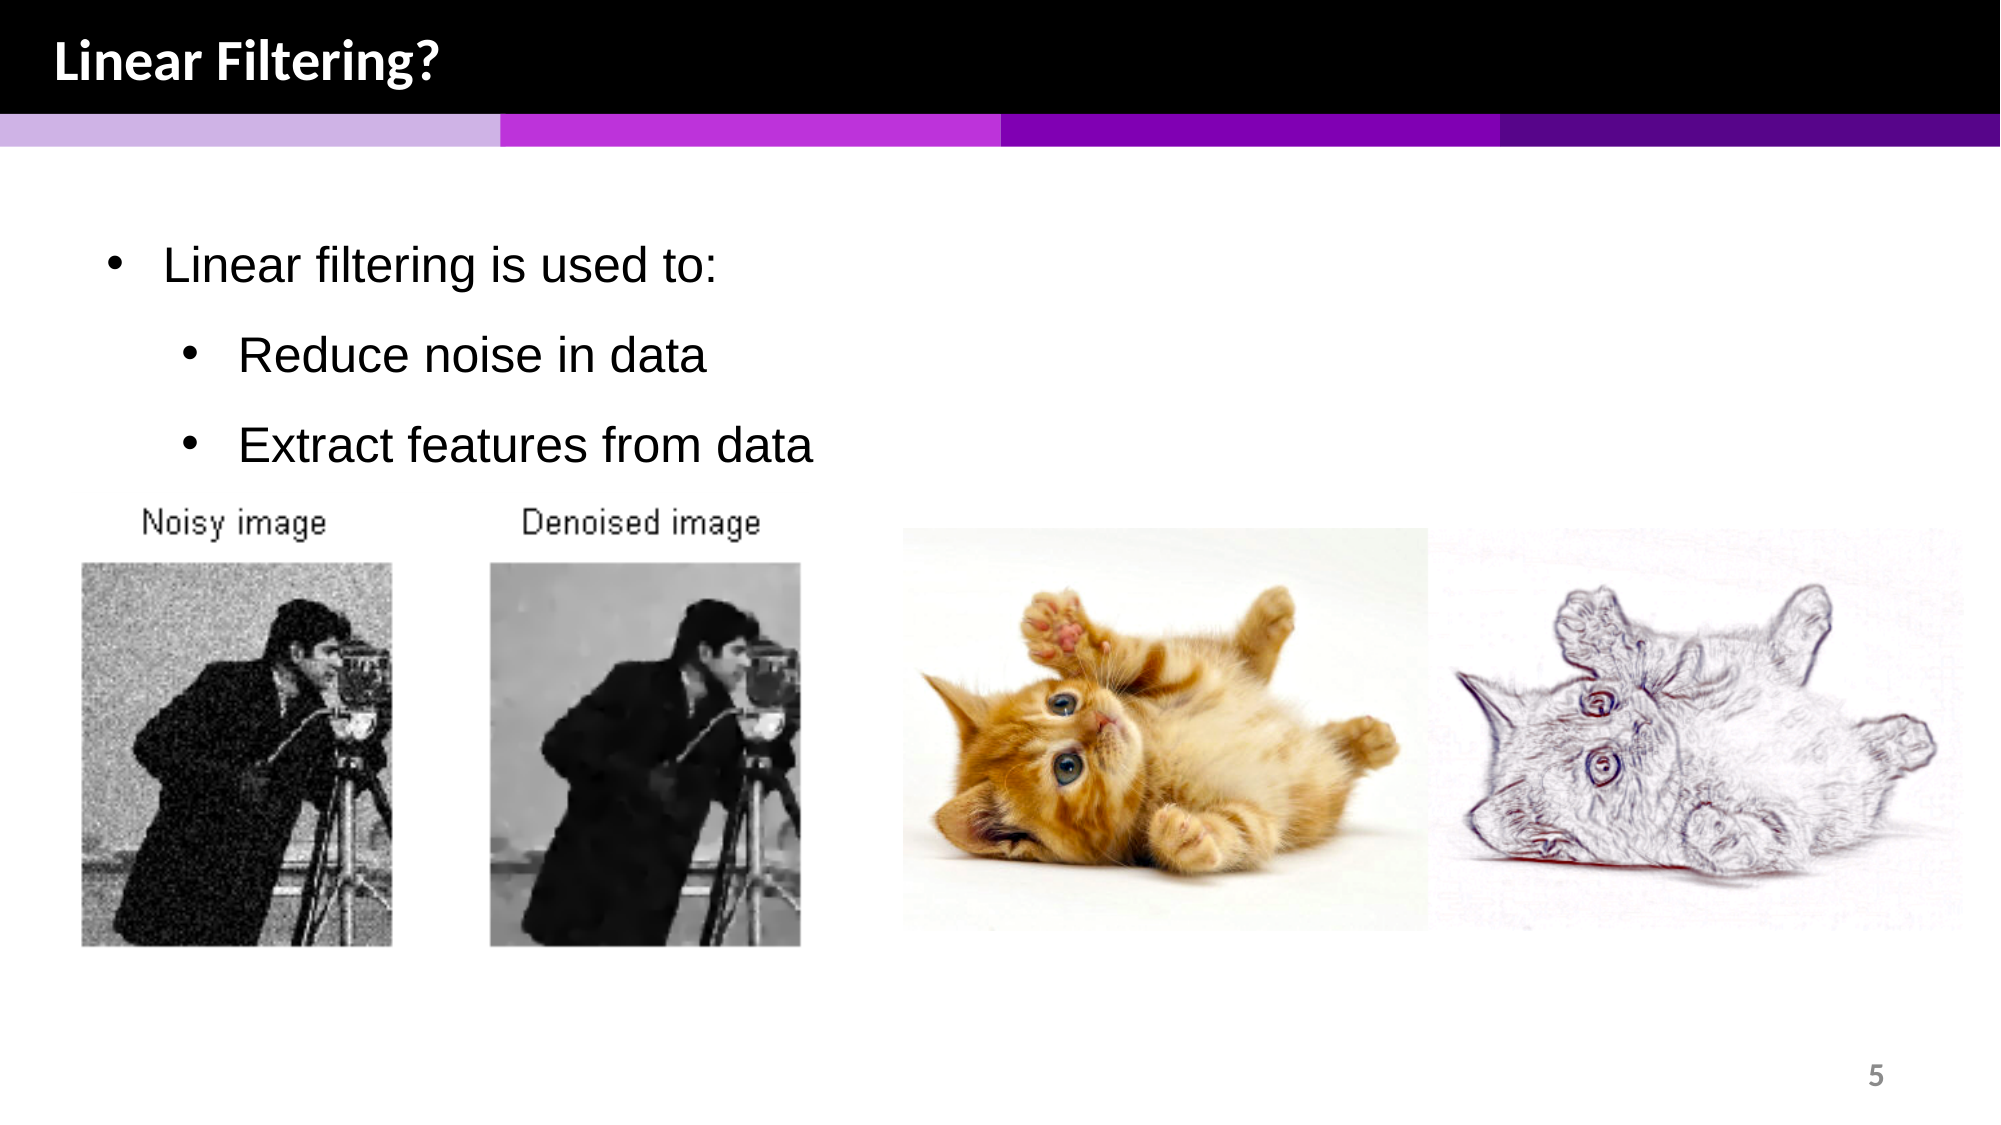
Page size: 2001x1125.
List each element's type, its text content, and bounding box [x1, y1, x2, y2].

picture [903, 528, 1964, 931]
picture [71, 491, 810, 968]
list Linear Filtering? [39, 1, 1964, 114]
text_box Linear filtering is used to: Reduce noise in data Extract features from data [91, 194, 1913, 1020]
